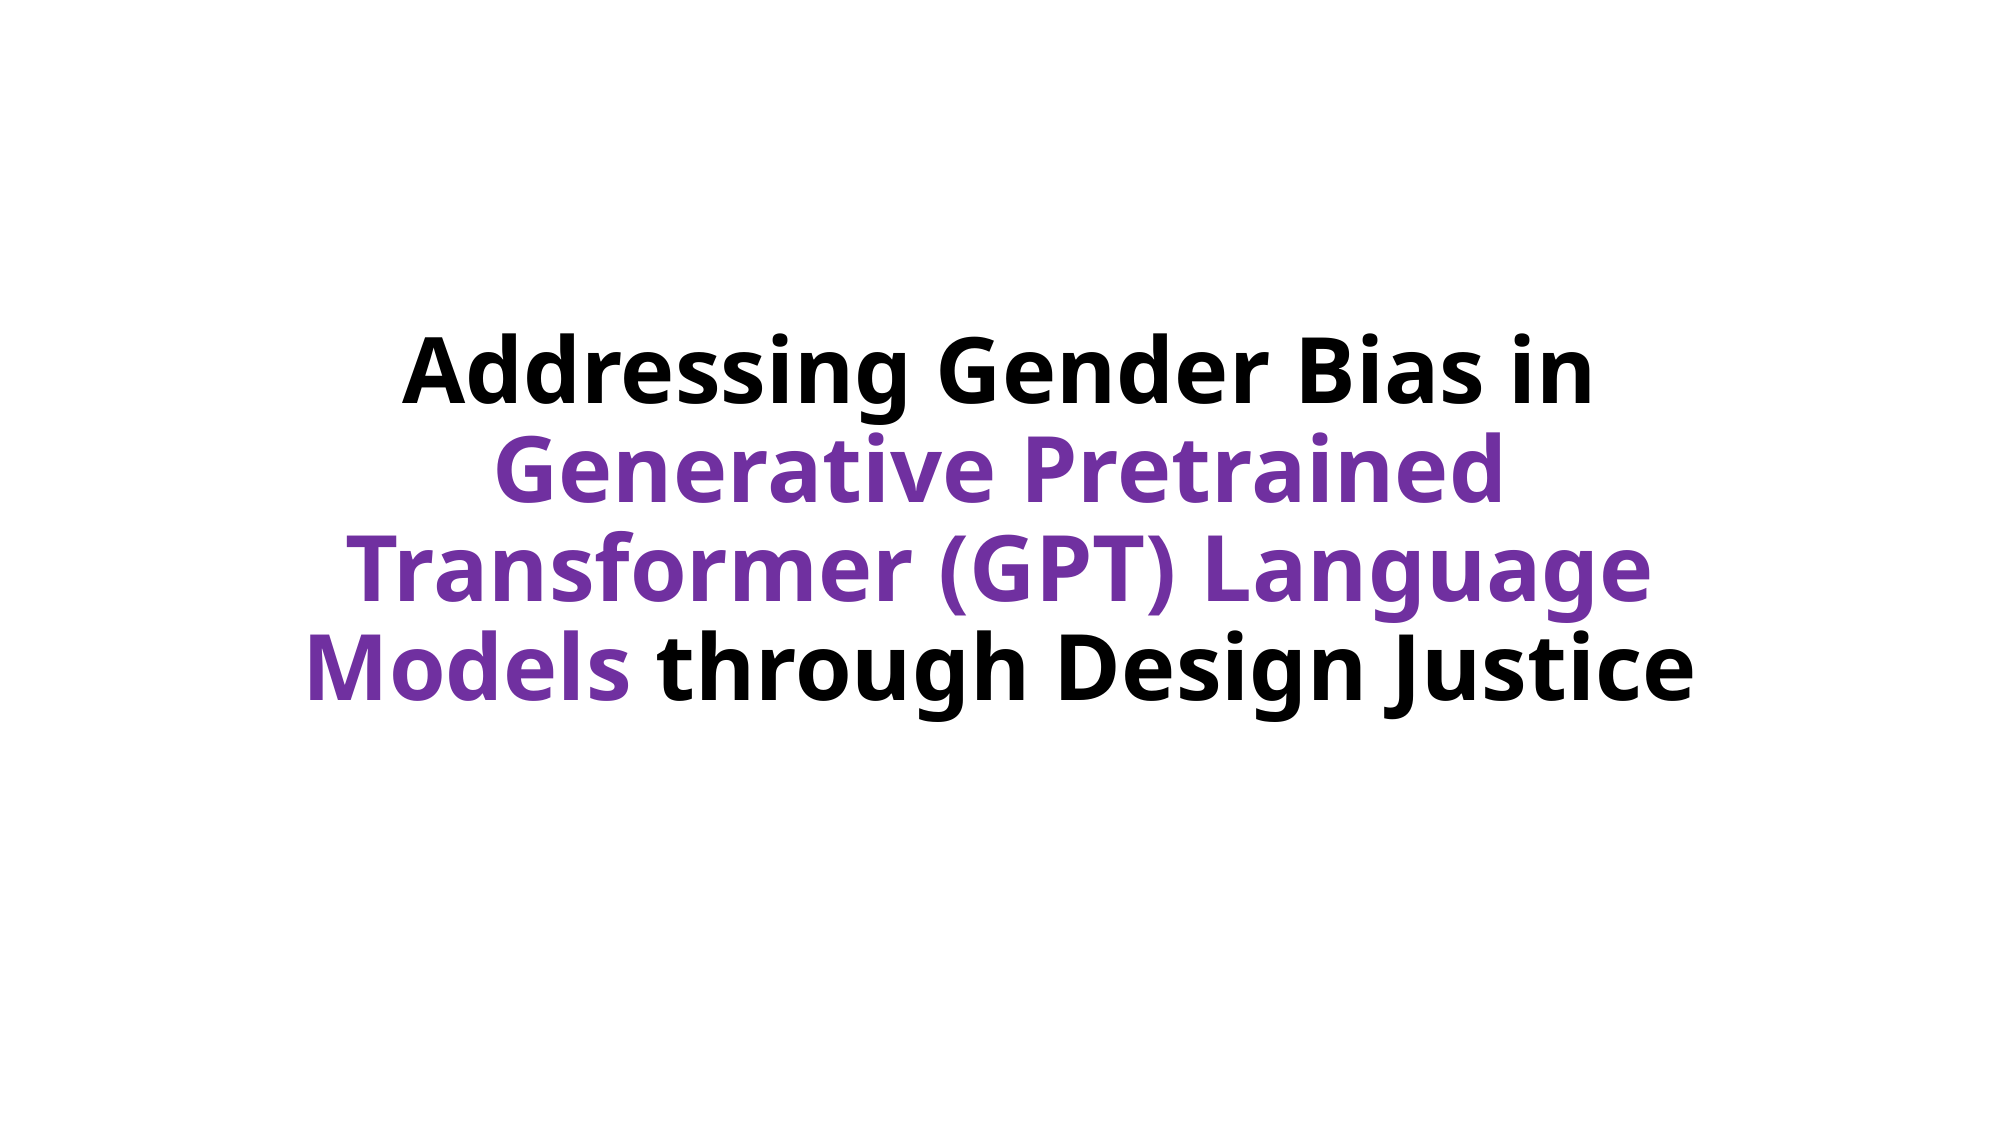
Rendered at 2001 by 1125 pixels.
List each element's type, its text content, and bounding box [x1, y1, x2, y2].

title Addressing Gender Bias in Generative Pretrained Transformer (GPT) Language Models through Design Justice [249, 396, 1750, 729]
